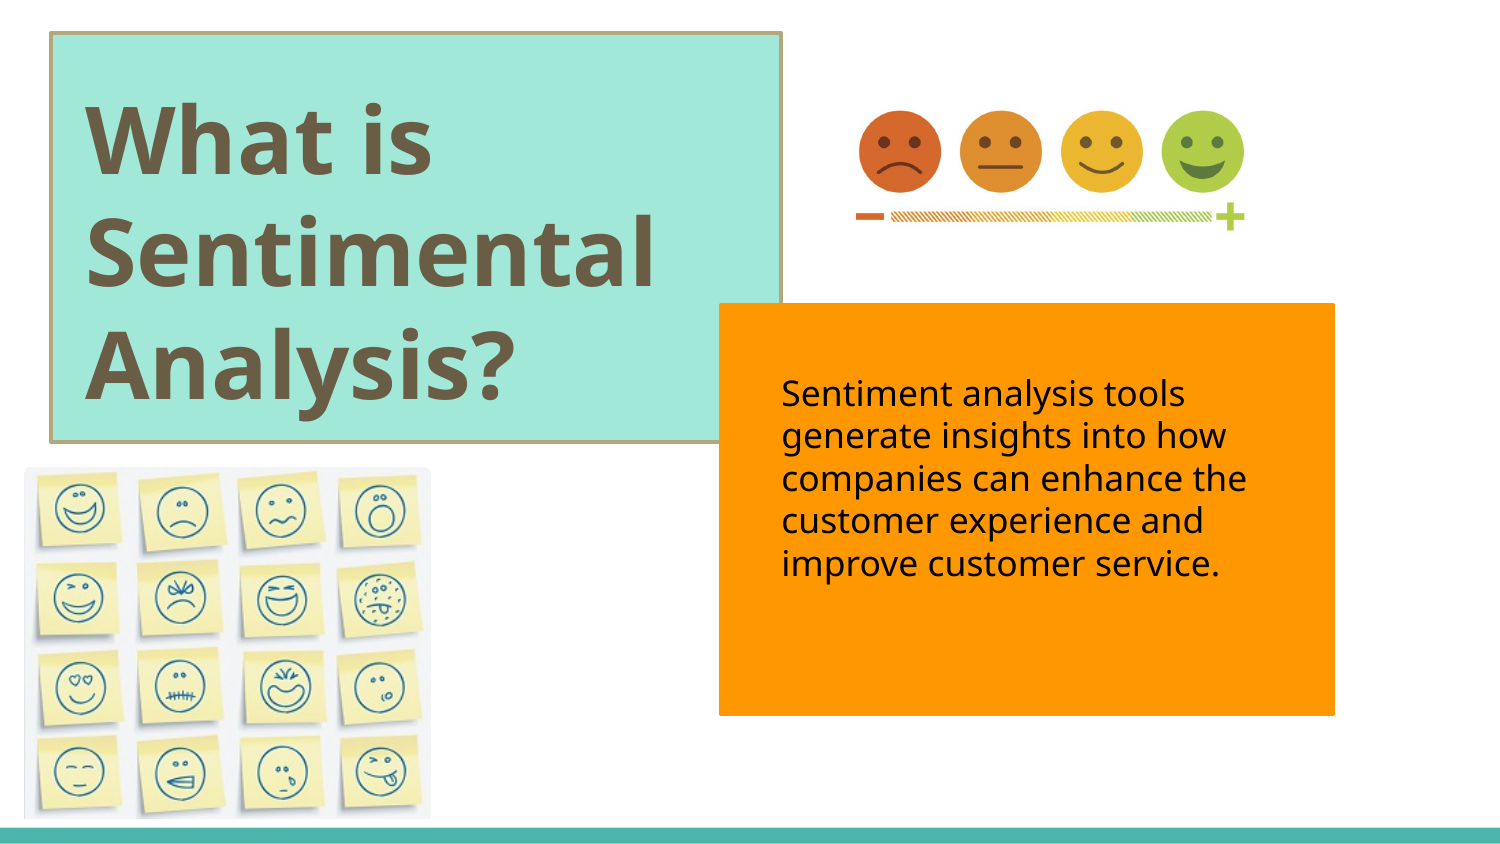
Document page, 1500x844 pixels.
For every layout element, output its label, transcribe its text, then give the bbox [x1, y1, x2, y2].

text_box Sentiment analysis tools generate insights into how companies can enhance the customer experience and improve customer service. [766, 363, 1288, 591]
picture [825, 24, 1272, 297]
picture [24, 466, 432, 819]
text_box [51, 32, 782, 443]
title What is Sentimental Analysis? [70, 65, 801, 166]
text_box [721, 304, 1334, 715]
